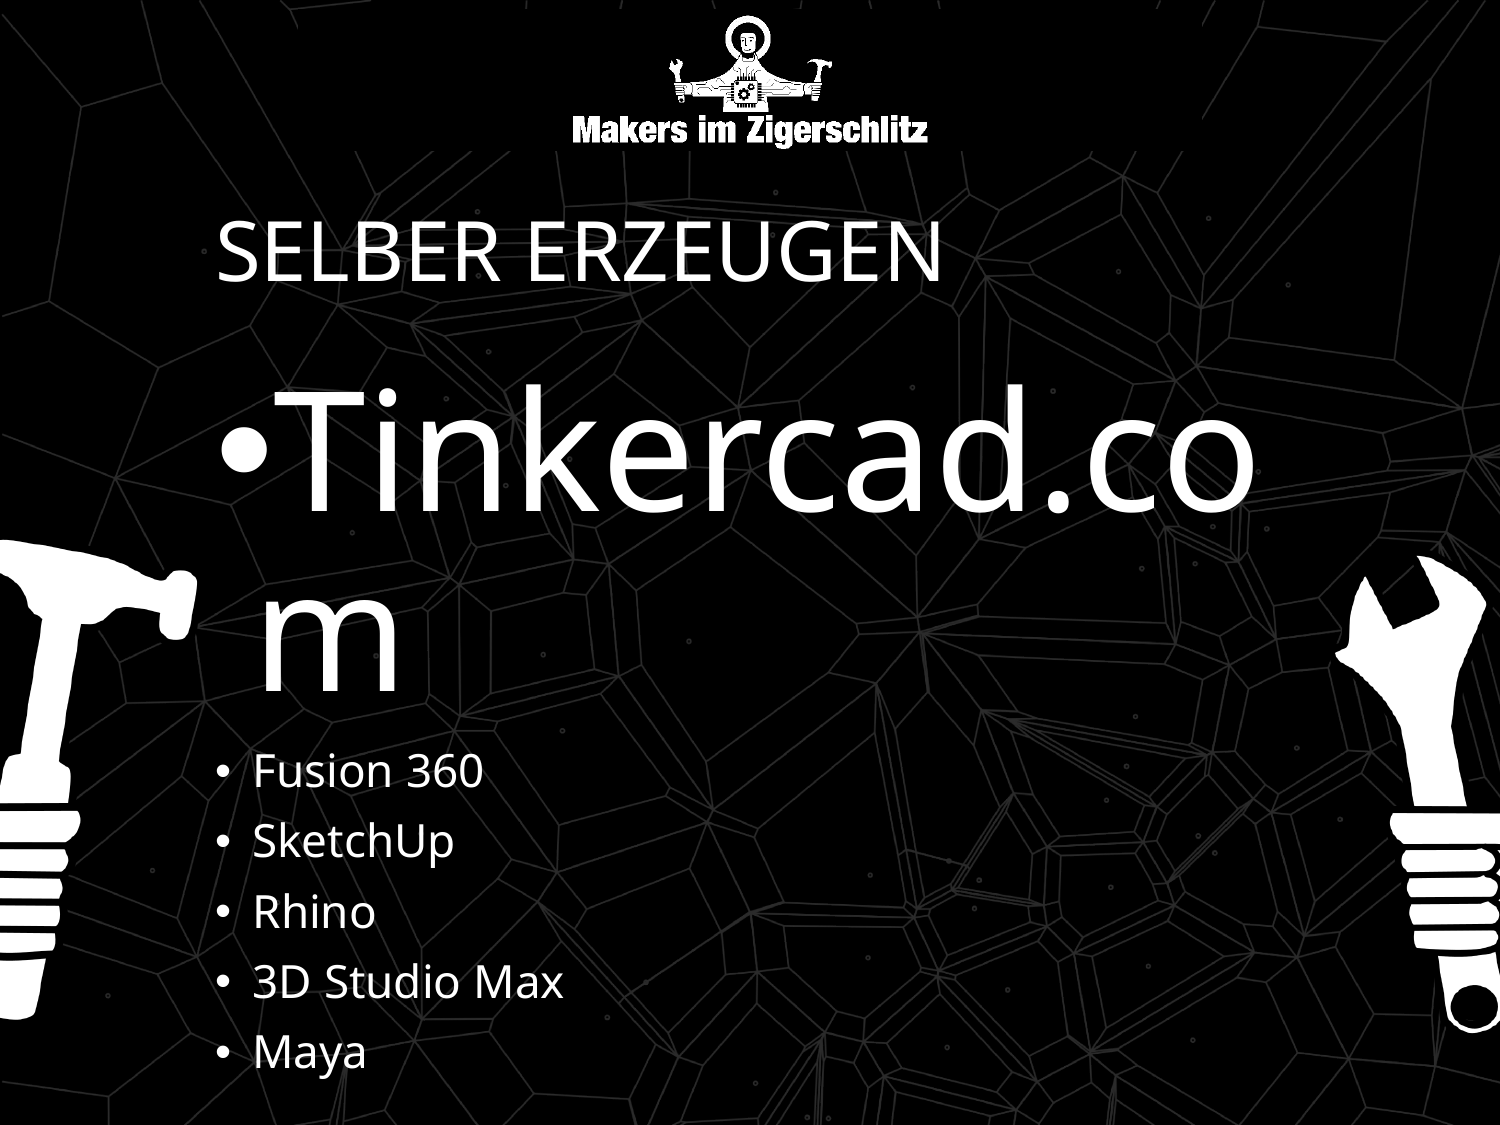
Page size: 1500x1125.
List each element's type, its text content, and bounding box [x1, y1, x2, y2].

title Selber erzeugen [200, 171, 1403, 338]
picture [0, 0, 1500, 1125]
list Tinkercad.com Fusion 360 SketchUp Rhino 3D Studio Max Maya [200, 360, 1403, 1028]
